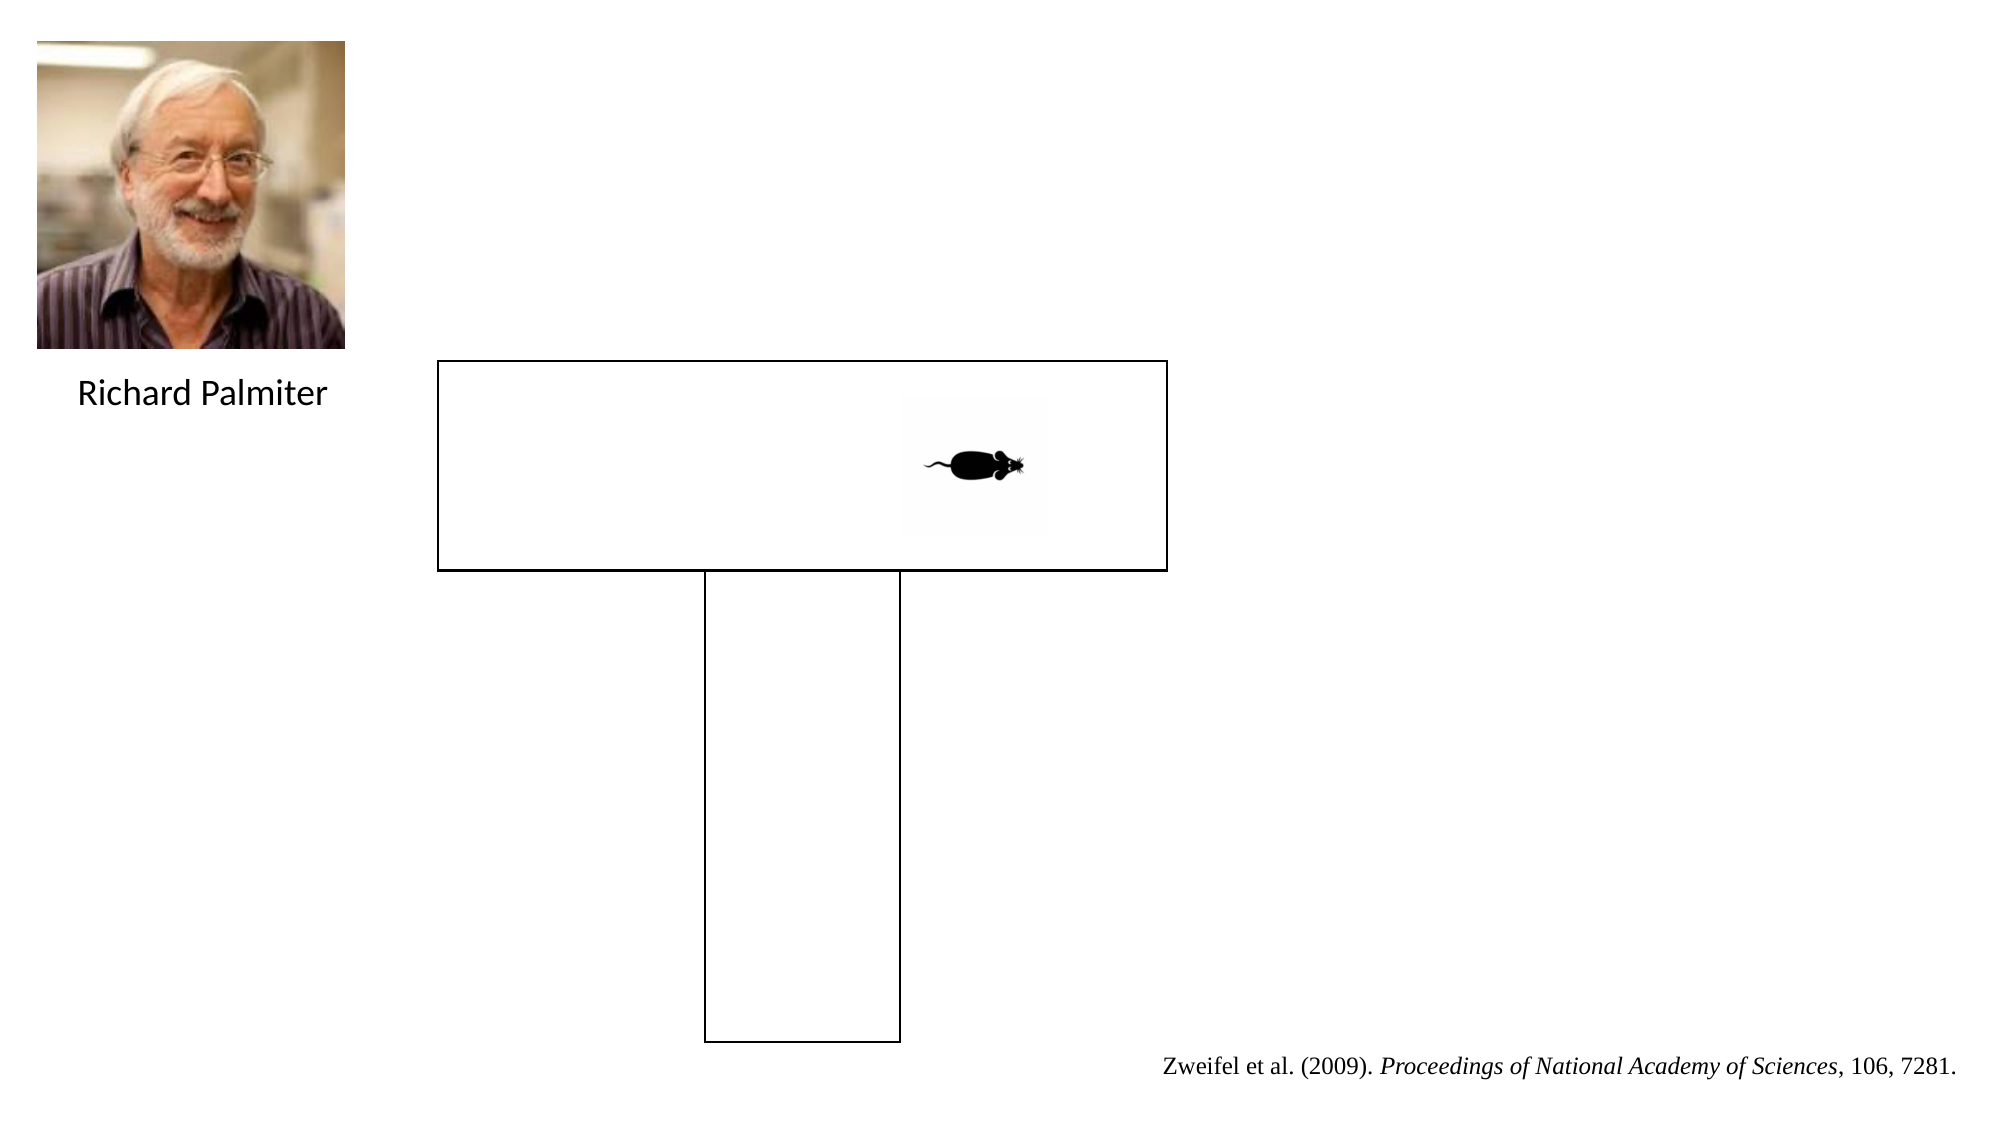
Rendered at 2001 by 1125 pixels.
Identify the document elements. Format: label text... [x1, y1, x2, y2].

text_box [704, 572, 901, 1043]
picture [37, 41, 345, 349]
text_box Zweifel et al. (2009). Proceedings of National Academy of Sciences, 106, 7281. [1147, 1042, 1972, 1087]
text_box [437, 360, 1168, 572]
picture [901, 391, 1049, 540]
text_box Richard Palmiter [62, 360, 344, 421]
